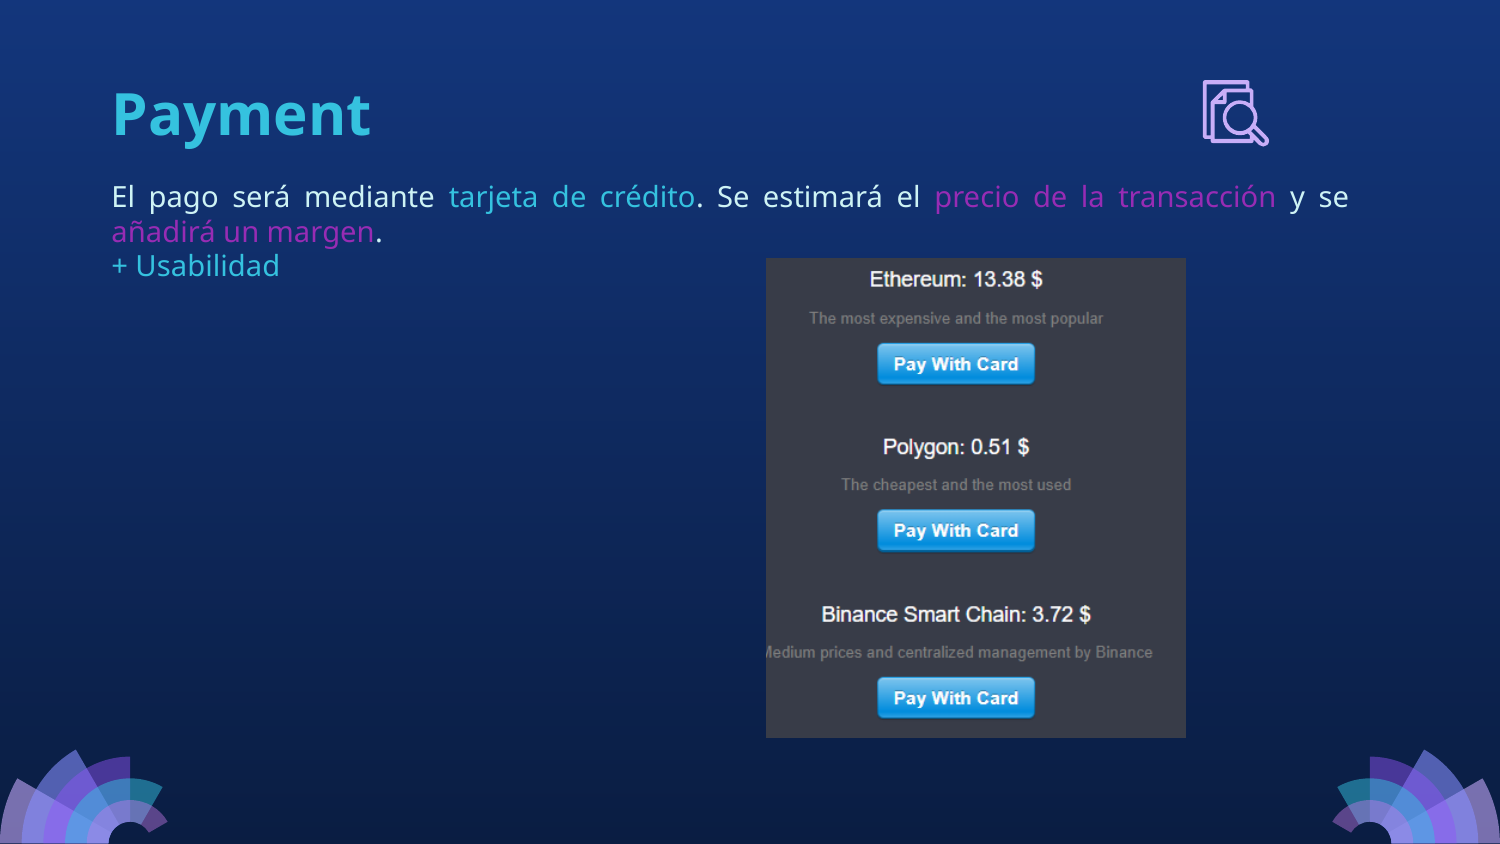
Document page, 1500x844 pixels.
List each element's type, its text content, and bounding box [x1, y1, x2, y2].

text_box [1202, 80, 1270, 147]
text_box + Usabilidad [96, 239, 847, 290]
text_box Payment [96, 80, 1186, 145]
text_box El pago será mediante tarjeta de crédito. Se estimará el precio de la transacción y se añadirá un margen. [96, 163, 1365, 240]
picture [766, 258, 1186, 738]
